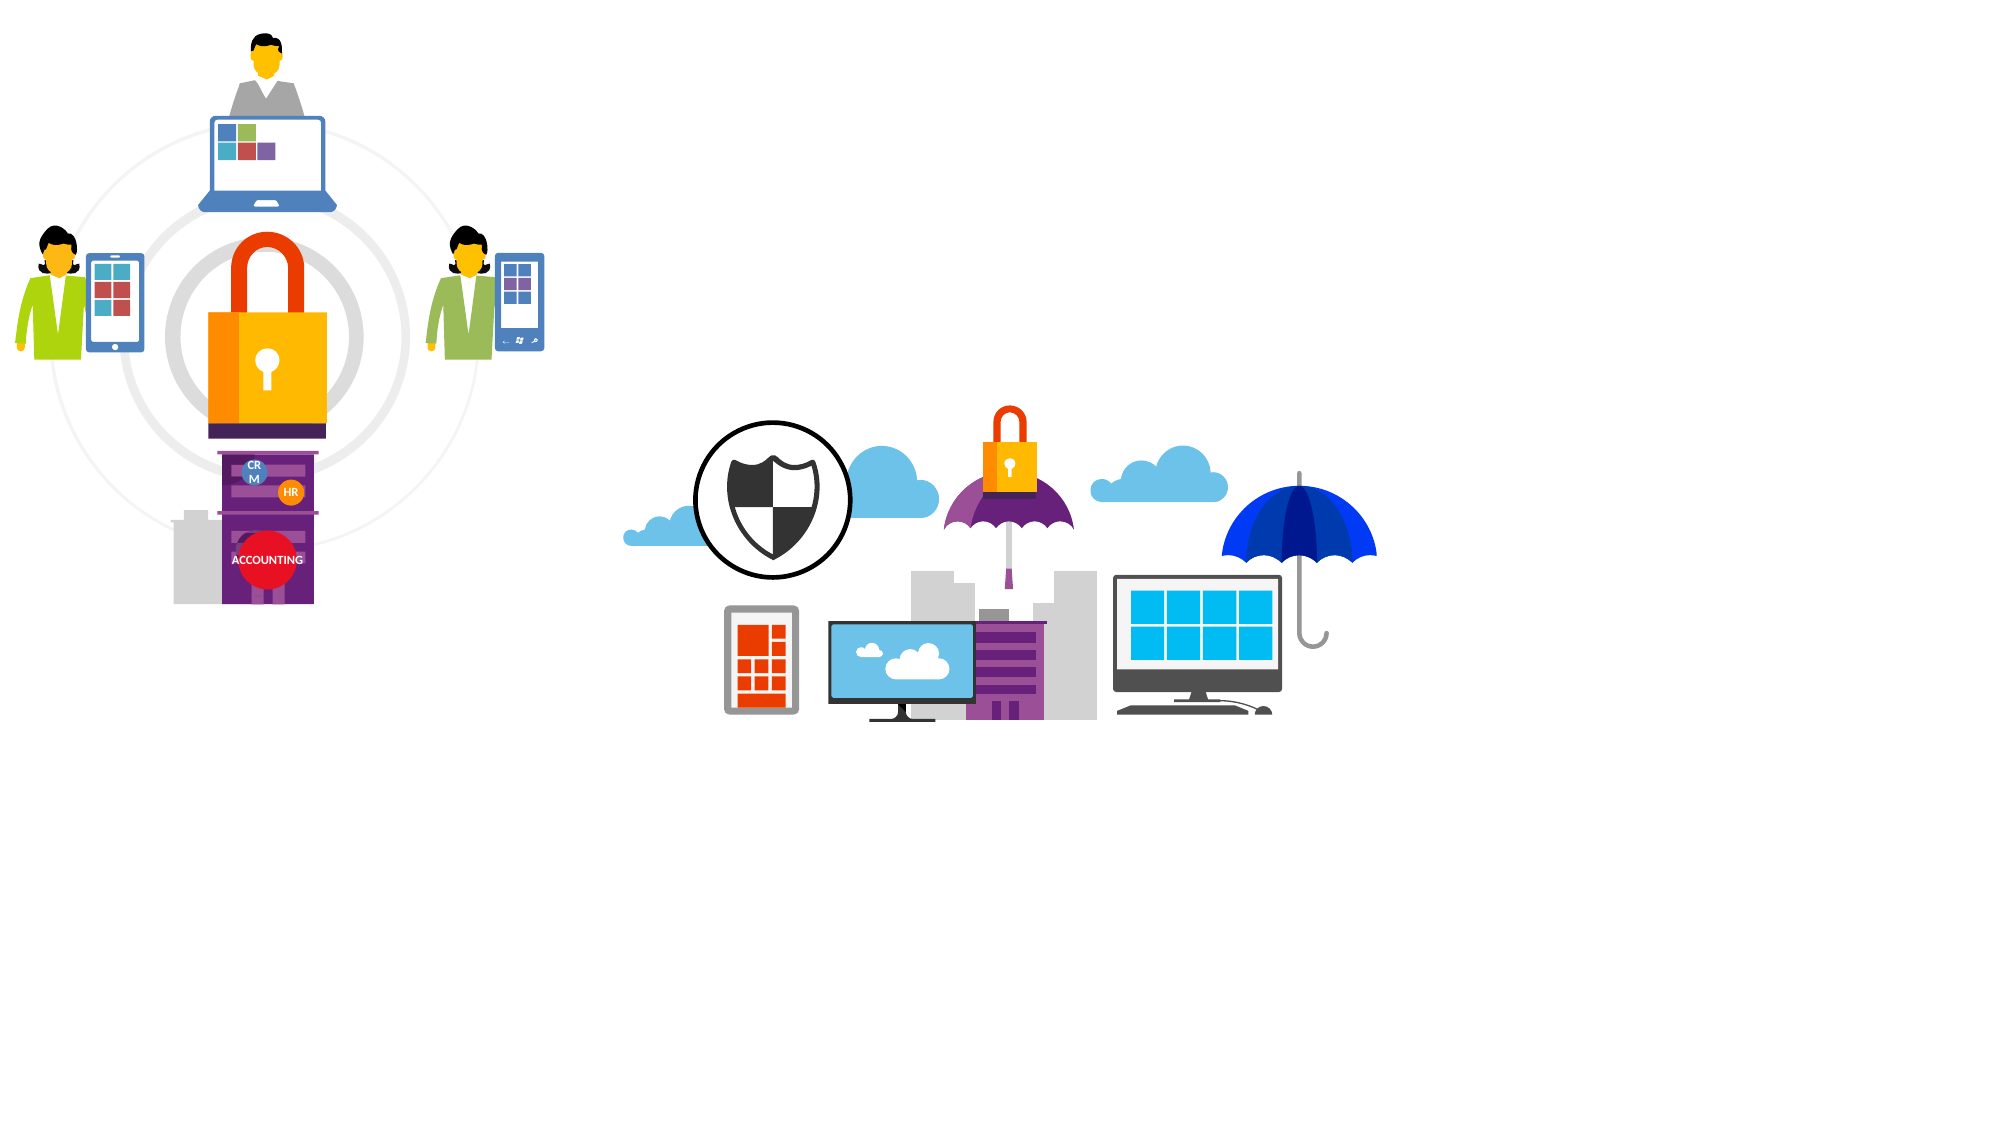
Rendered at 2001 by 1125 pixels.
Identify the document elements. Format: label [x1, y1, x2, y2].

text_box [14, 33, 545, 648]
text_box [623, 396, 1377, 729]
